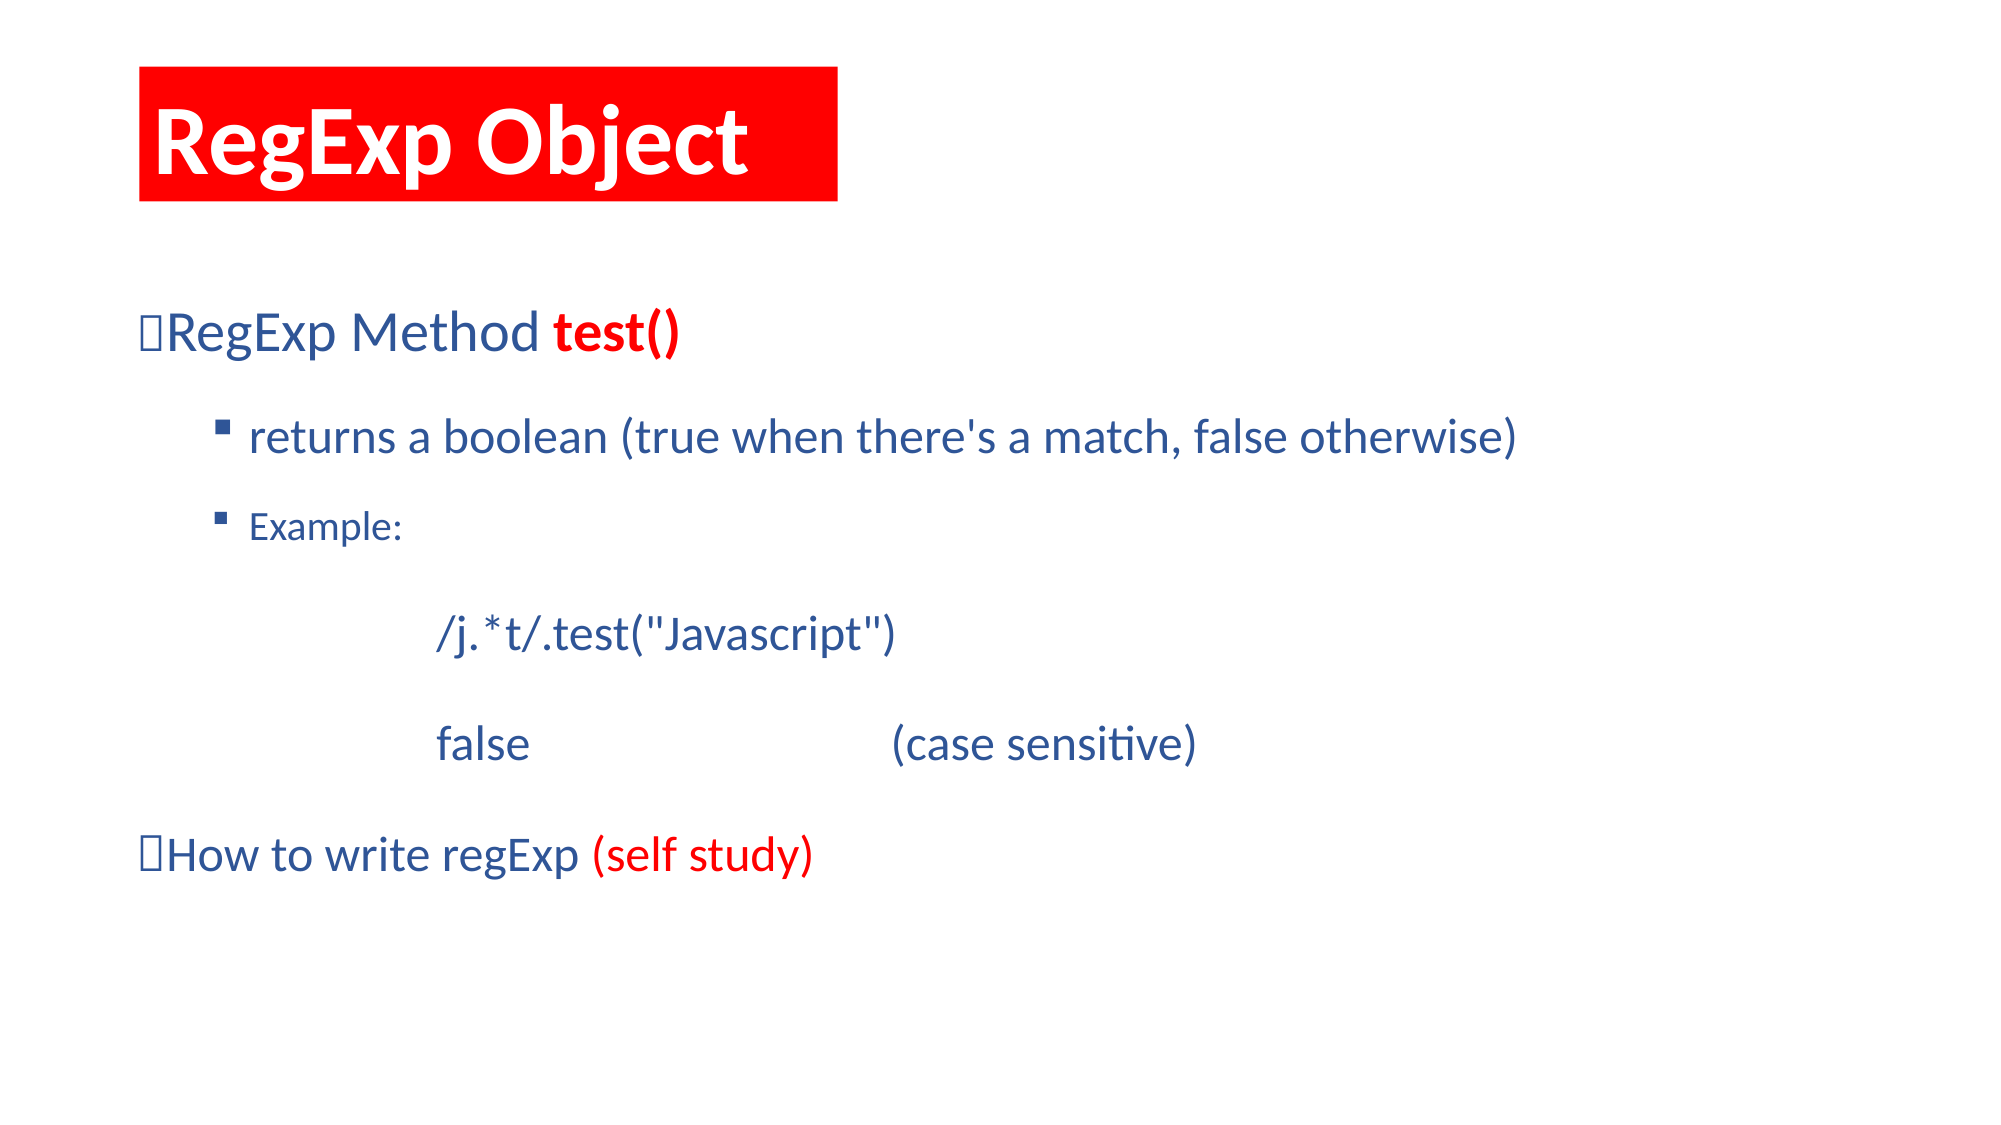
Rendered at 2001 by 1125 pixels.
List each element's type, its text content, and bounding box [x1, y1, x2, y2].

text_box RegExp Object [139, 66, 838, 202]
list RegExp Method test() returns a boolean (true when there's a match, false otherwise) Example: /j.*t/.test("Javascript") false (case sensitive) How to write regExp (self study) [121, 250, 1910, 1059]
